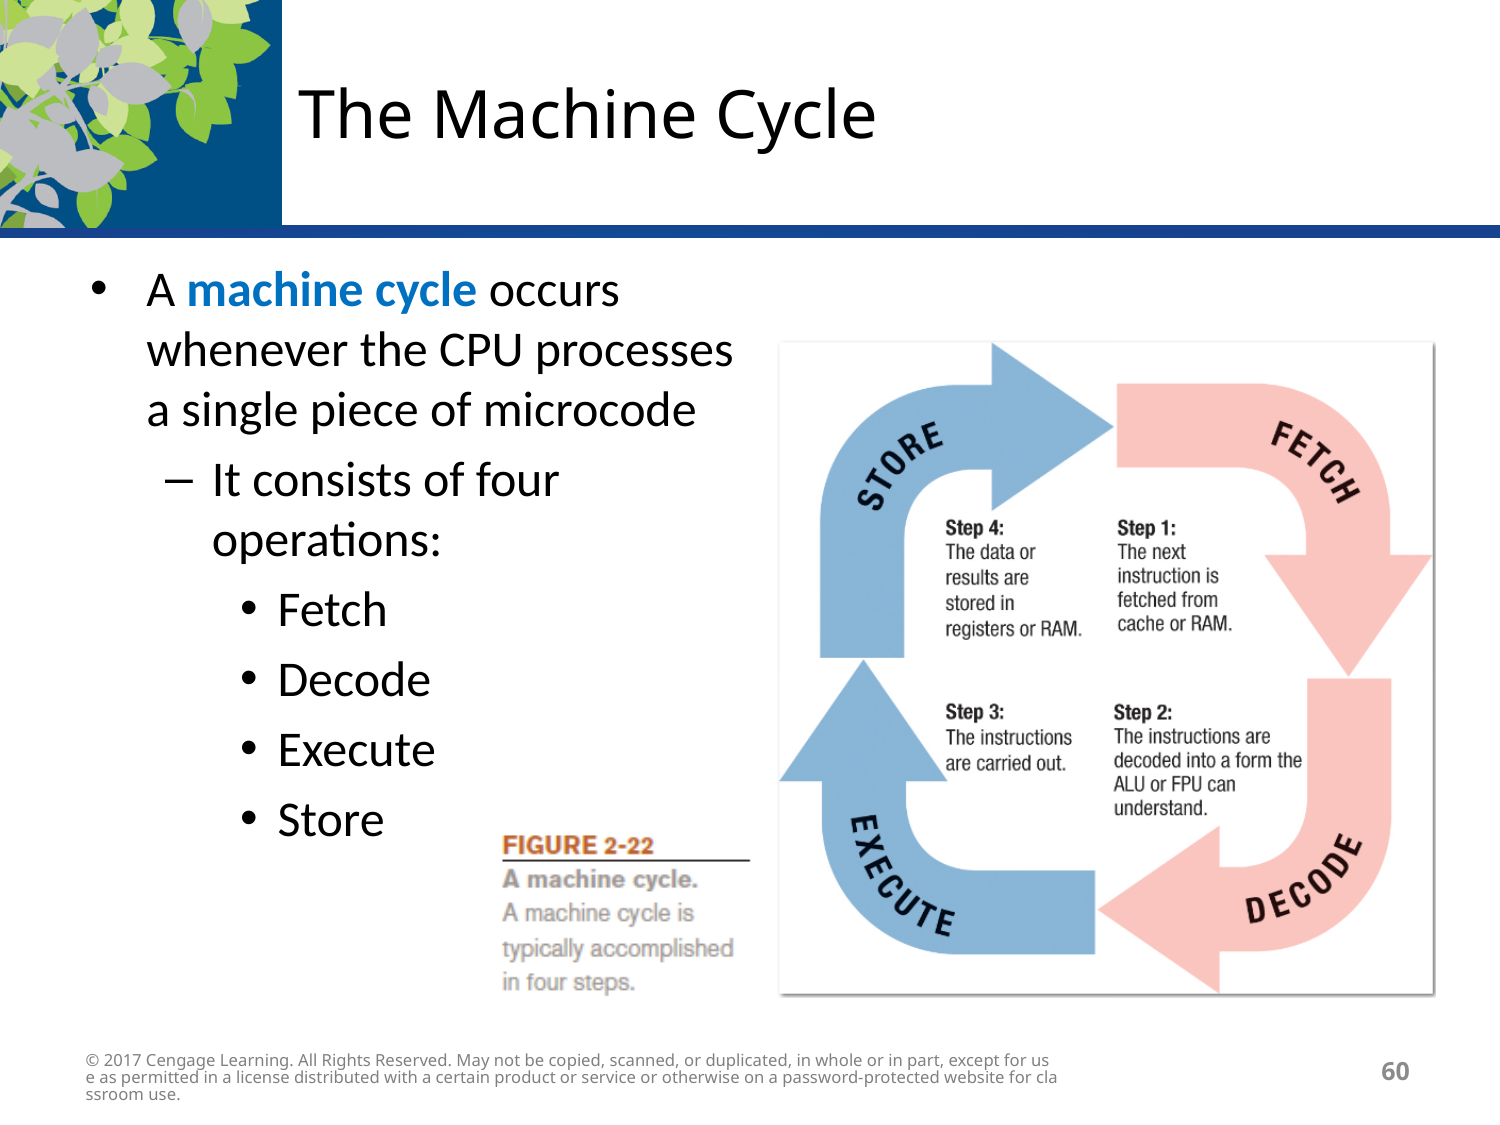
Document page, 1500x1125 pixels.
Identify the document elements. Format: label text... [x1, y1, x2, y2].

picture [0, 0, 1500, 238]
list A machine cycle occurs whenever the CPU processes a single piece of microcode It consists of four operations: Fetch Decode Execute Store [74, 249, 751, 1006]
picture [773, 337, 1436, 999]
picture [501, 833, 757, 1000]
footer © 2017 Cengage Learning. All Rights Reserved. May not be copied, scanned, or duplicated, in whole or in part, except for use as permitted in a license distributed with a certain product or service or otherwise on a password-protected website for classroom use. [70, 1042, 1074, 1103]
slide_number 60 [1074, 1042, 1425, 1103]
title The Machine Cycle [283, 44, 1426, 179]
